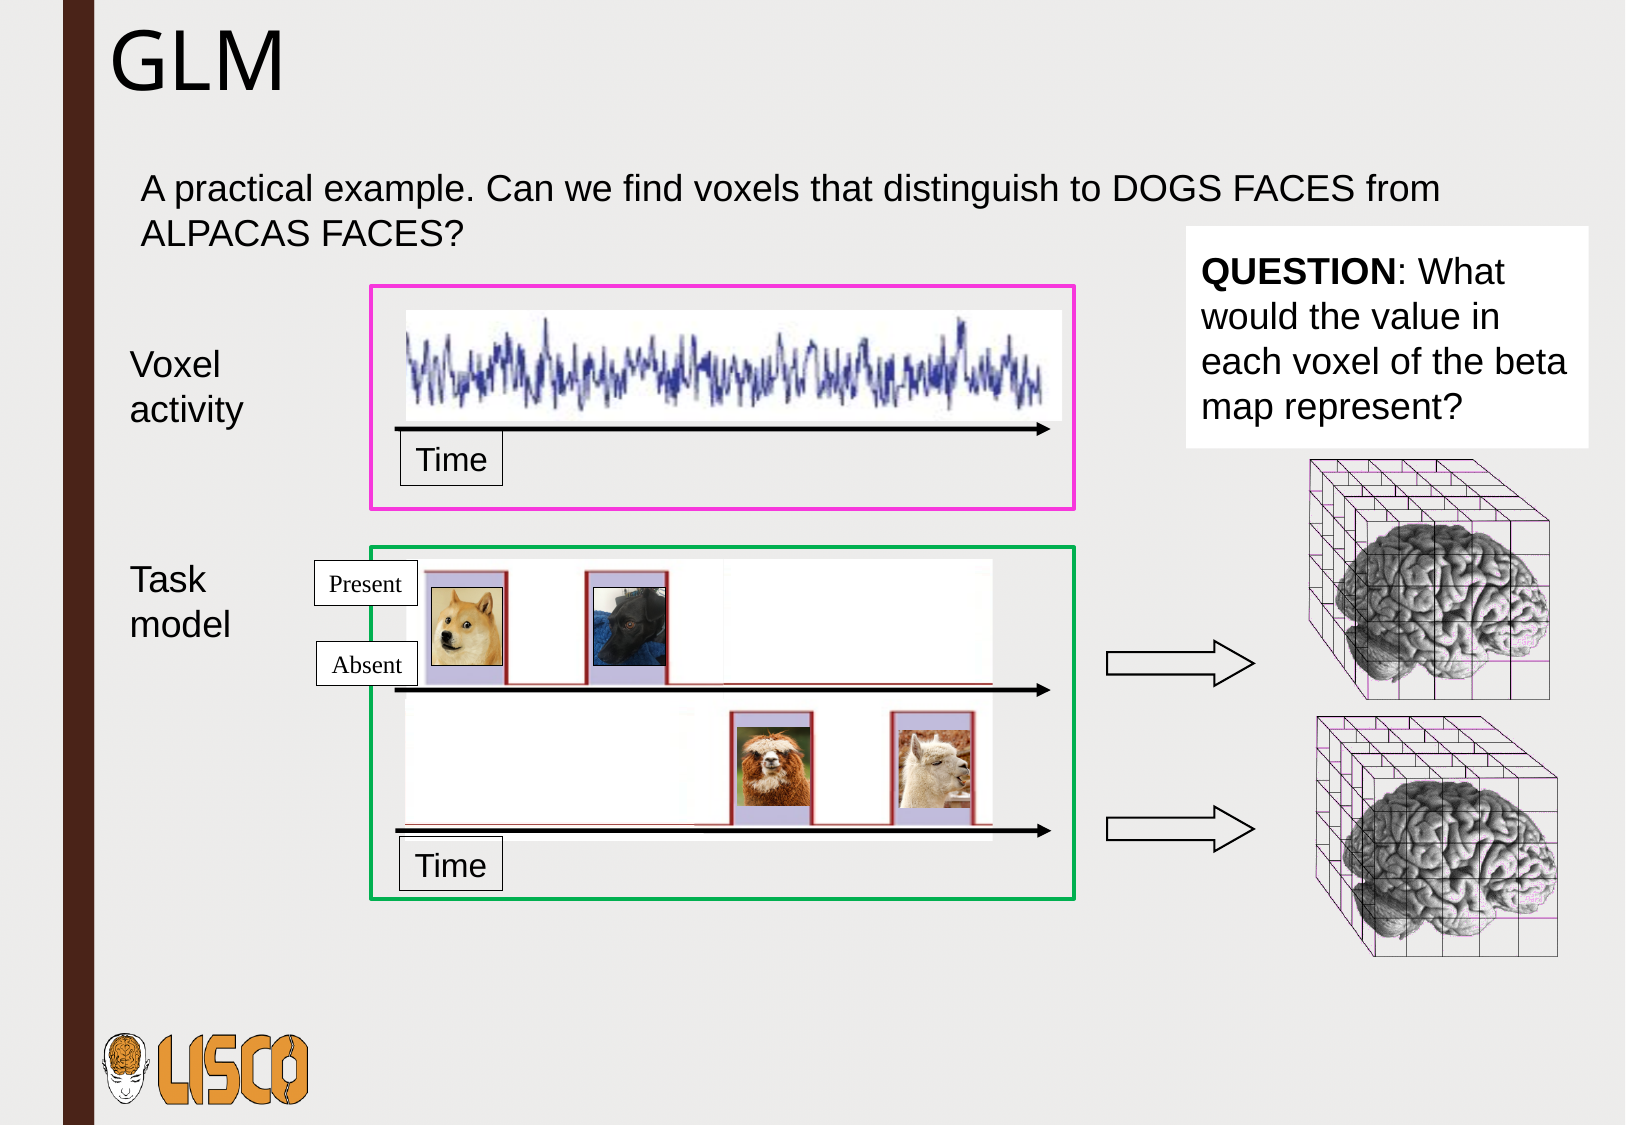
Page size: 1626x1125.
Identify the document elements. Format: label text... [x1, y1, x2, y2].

text_box A practical example. Can we find voxels that distinguish to DOGS FACES from ALPACAS FACES? [124, 144, 673, 273]
text_box Voxel activity [114, 332, 259, 438]
text_box [999, 824, 1052, 837]
text_box Task model [114, 547, 247, 652]
picture [0, 0, 63, 1125]
text_box Time [399, 843, 503, 891]
text_box [1107, 806, 1254, 852]
text_box A practical example. Can we find voxels that distinguish to DOGS FACES from ALPACAS FACES? [794, 144, 1597, 273]
text_box Time [400, 430, 503, 486]
picture [95, 0, 1626, 1125]
text_box [794, 284, 1076, 511]
text_box GLM [93, 0, 1200, 122]
text_box [369, 284, 673, 511]
text_box [1107, 640, 1254, 686]
text_box QUESTION: What would the value in each voxel of the beta map represent? [1184, 224, 1591, 451]
text_box Present [314, 560, 402, 606]
text_box [369, 545, 1076, 901]
text_box Absent [316, 641, 400, 686]
text_box [794, 422, 1051, 436]
text_box [998, 683, 1051, 697]
